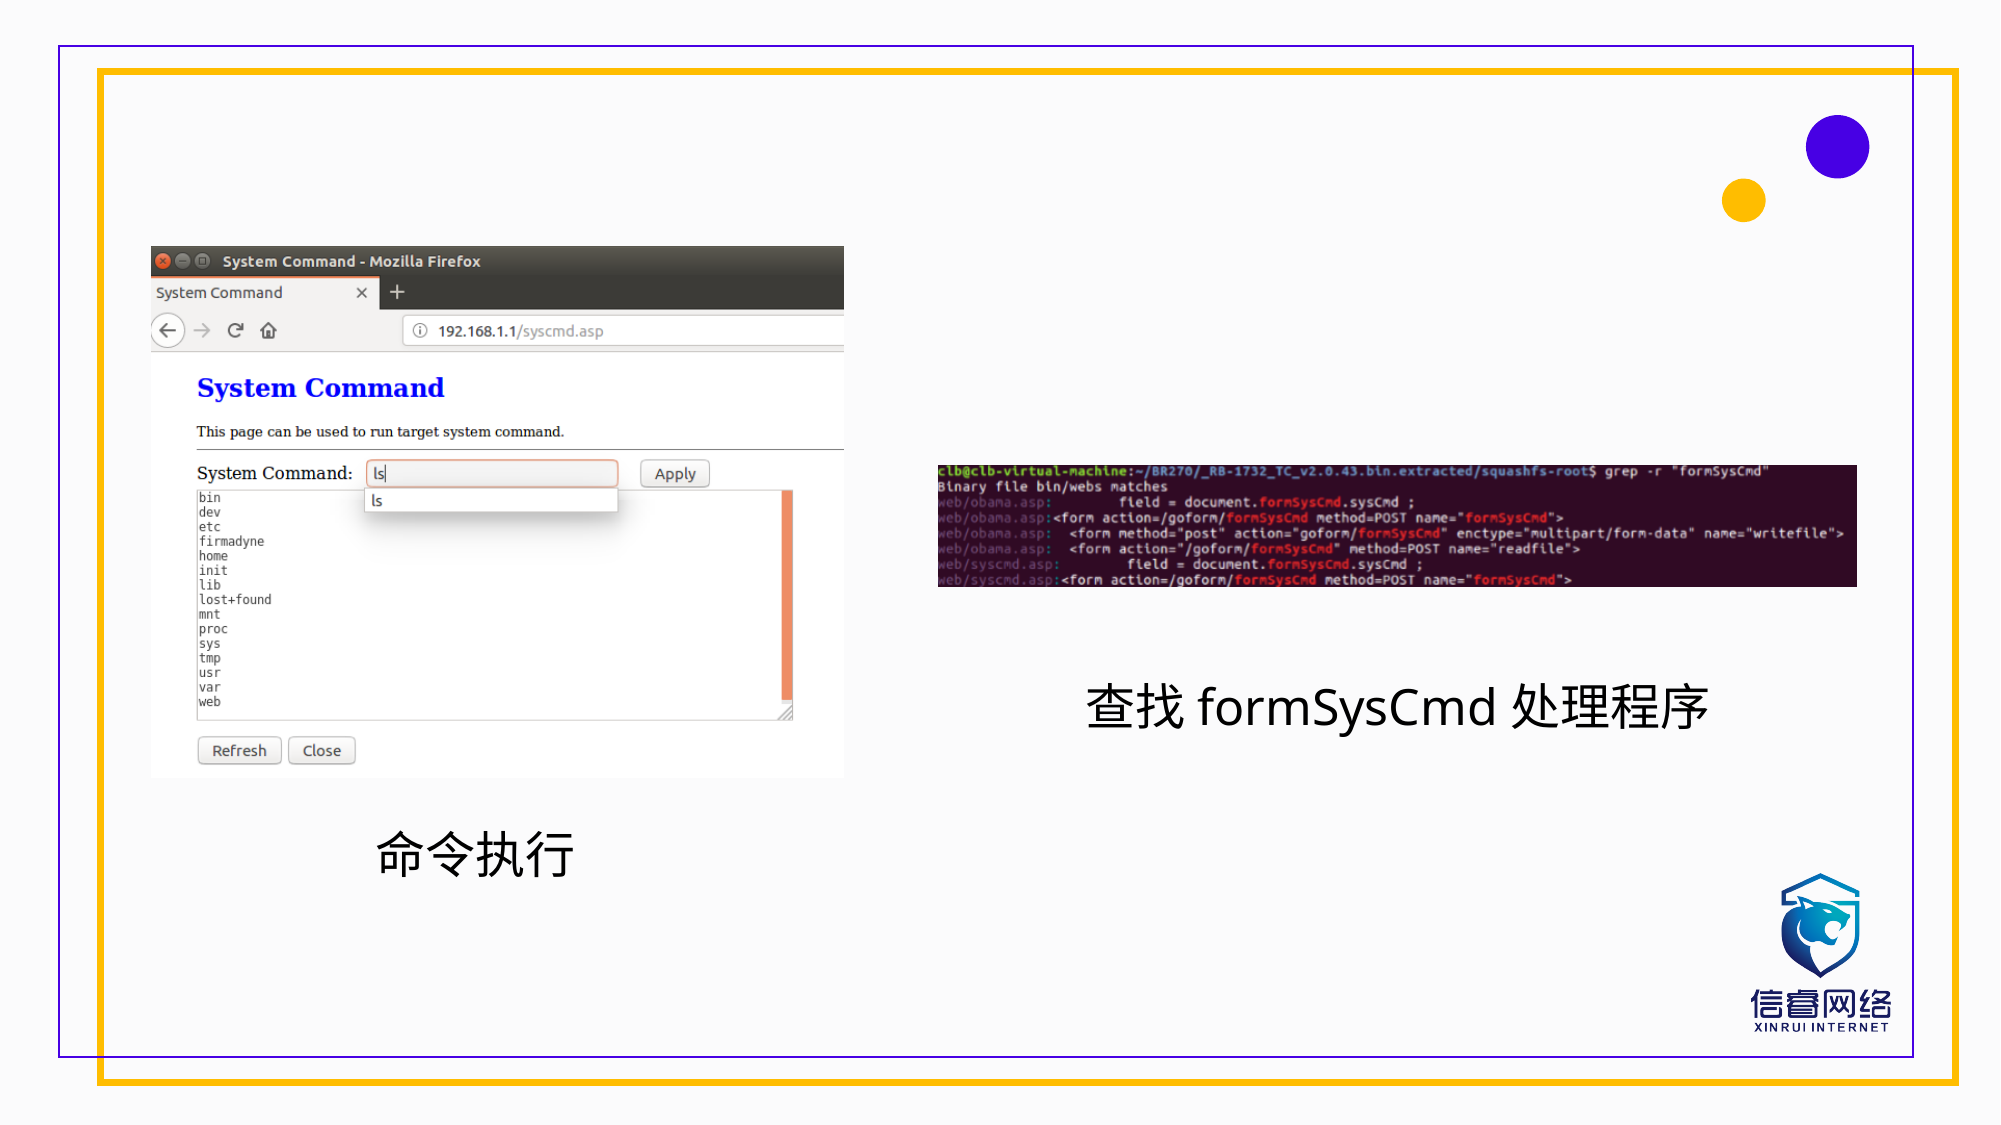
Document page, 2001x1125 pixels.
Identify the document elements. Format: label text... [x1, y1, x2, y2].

picture [938, 465, 1857, 587]
text_box 查找formSysCmd处理程序 [1070, 667, 1725, 743]
text_box [1804, 114, 1871, 180]
picture [151, 246, 844, 778]
text_box 命令执行 [360, 815, 591, 891]
text_box [58, 45, 1914, 1058]
text_box [99, 70, 1956, 1083]
